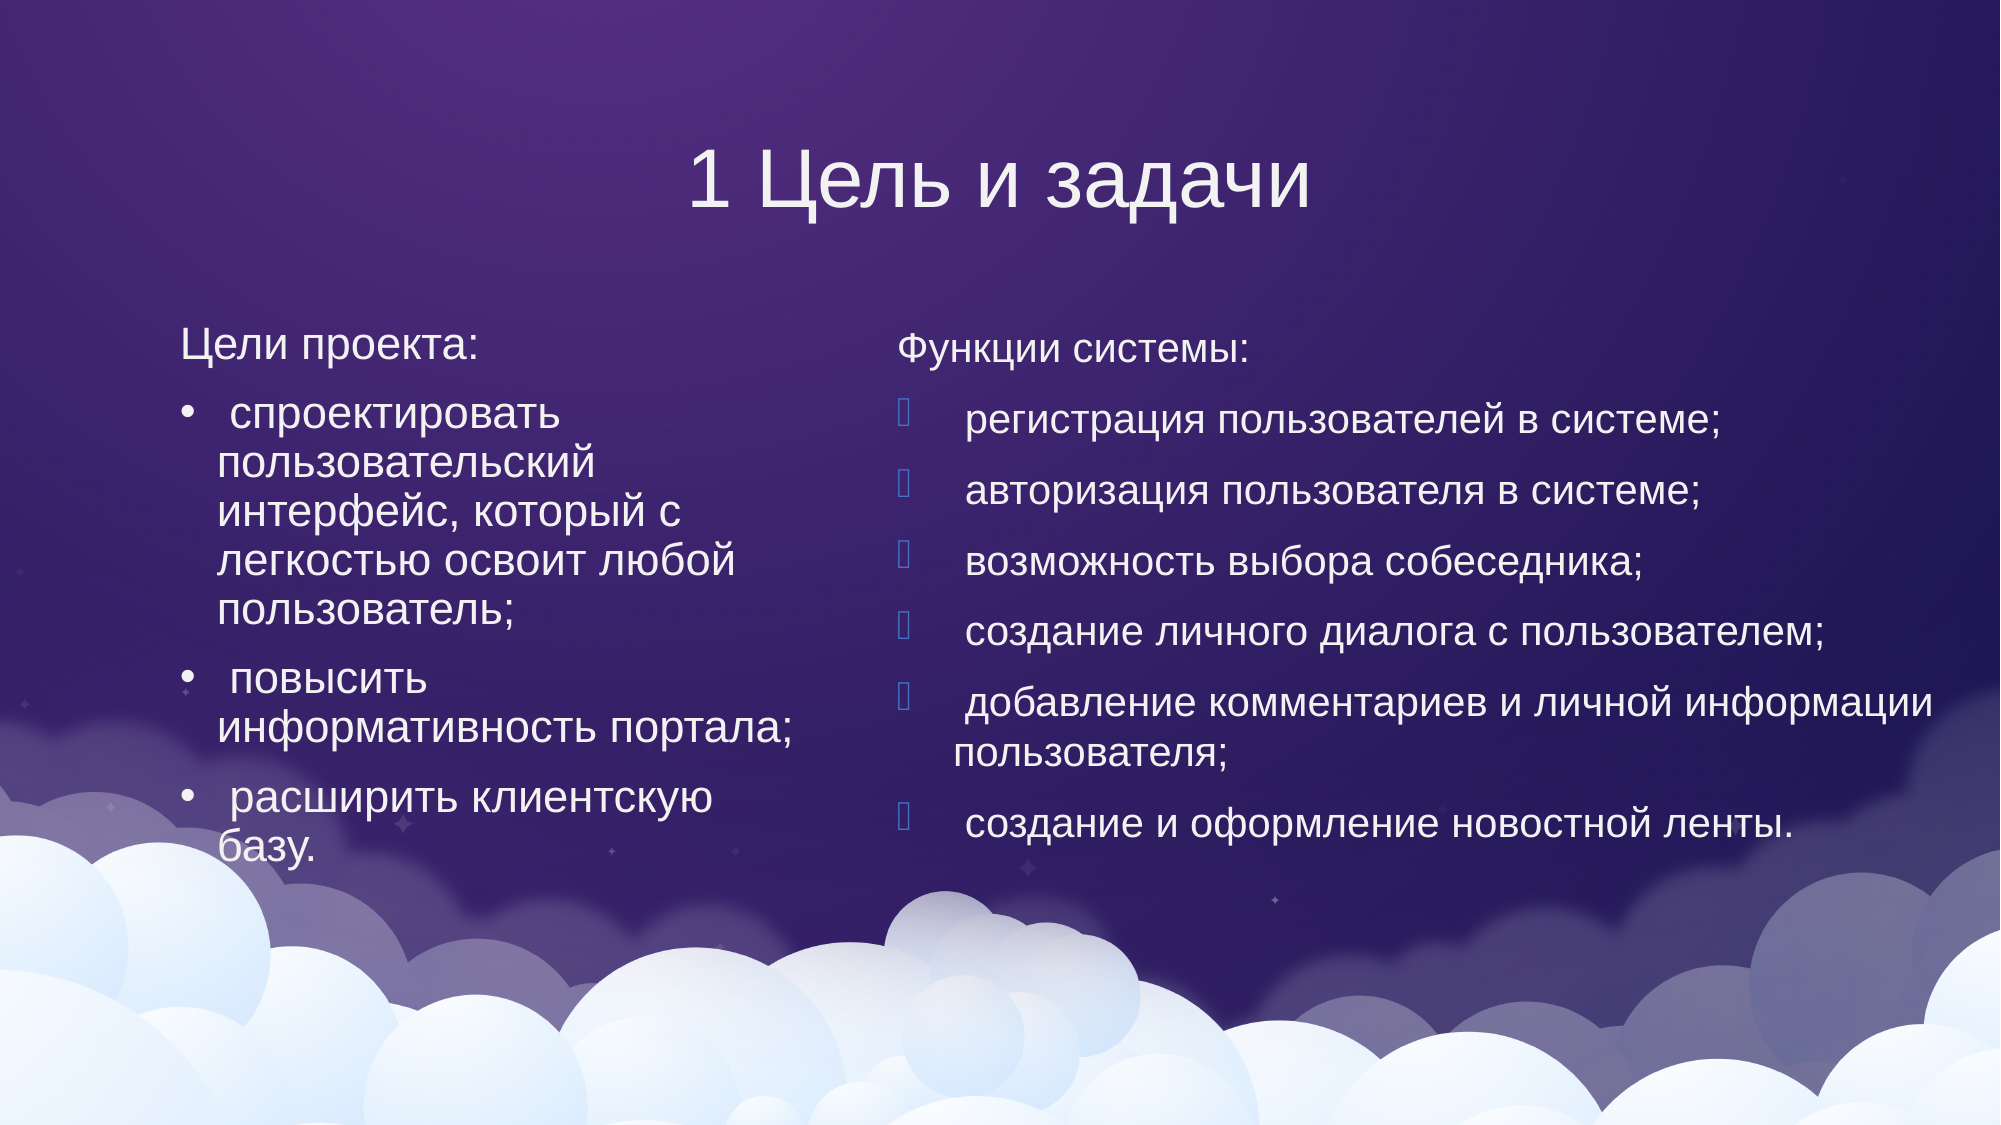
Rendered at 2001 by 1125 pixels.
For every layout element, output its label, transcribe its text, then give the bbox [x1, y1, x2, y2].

title 1 Цель и задачи [142, 76, 1858, 287]
list Цели проекта: спроектировать пользовательский интерфейс, который с легкостью освоит любой пользователь; повысить информативность портала; расширить клиентскую базу. [164, 312, 810, 933]
picture [0, 0, 2000, 1125]
text_box Функции системы: регистрация пользователей в системе; авторизация пользователя в системе; возможность выбора собеседника; создание личного диалога с пользователем; добавление комментариев и личной информации пользователя; создание и оформление новостной ленты. [881, 313, 1973, 933]
